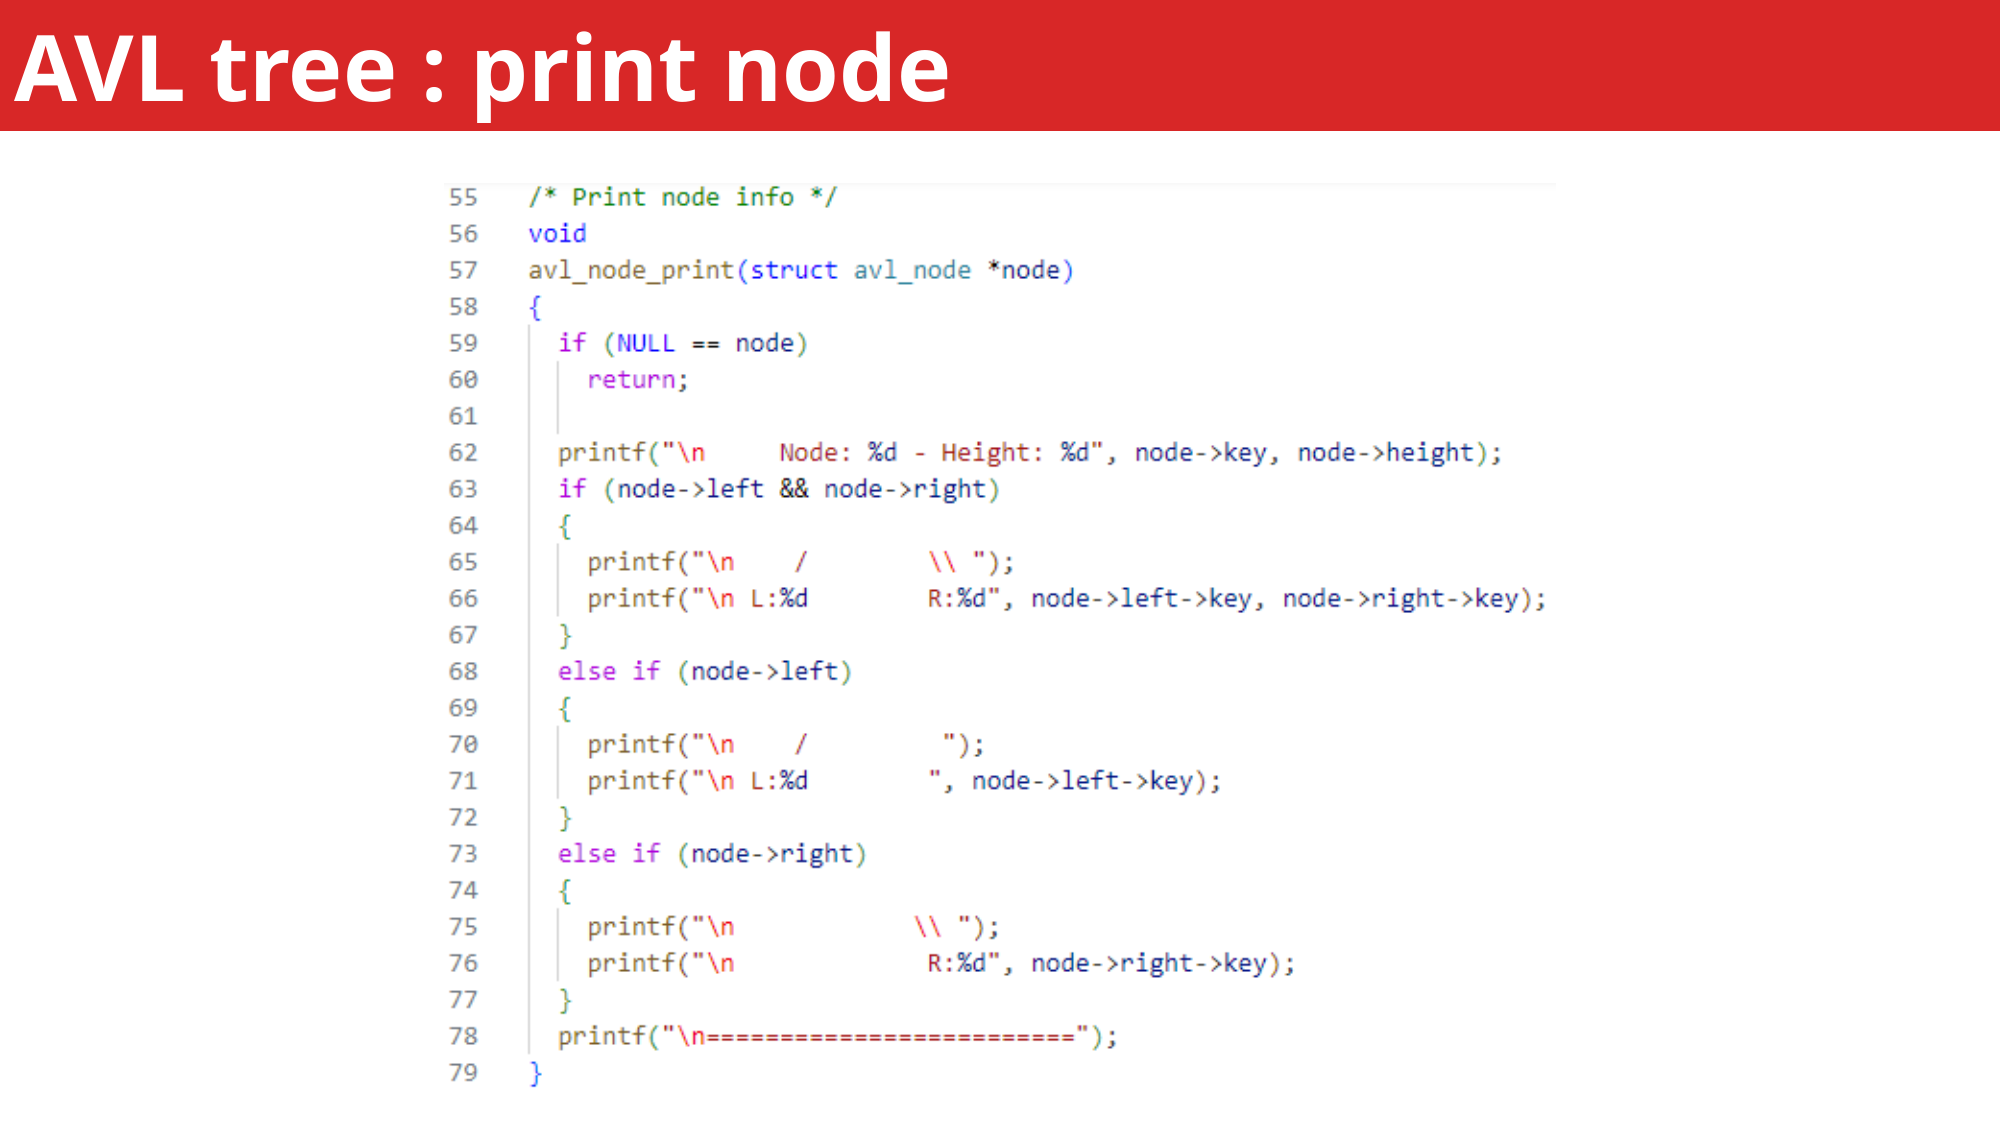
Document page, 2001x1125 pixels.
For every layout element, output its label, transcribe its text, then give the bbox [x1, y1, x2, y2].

picture [444, 183, 1556, 1091]
text_box AVL tree : print node [0, 0, 2000, 131]
